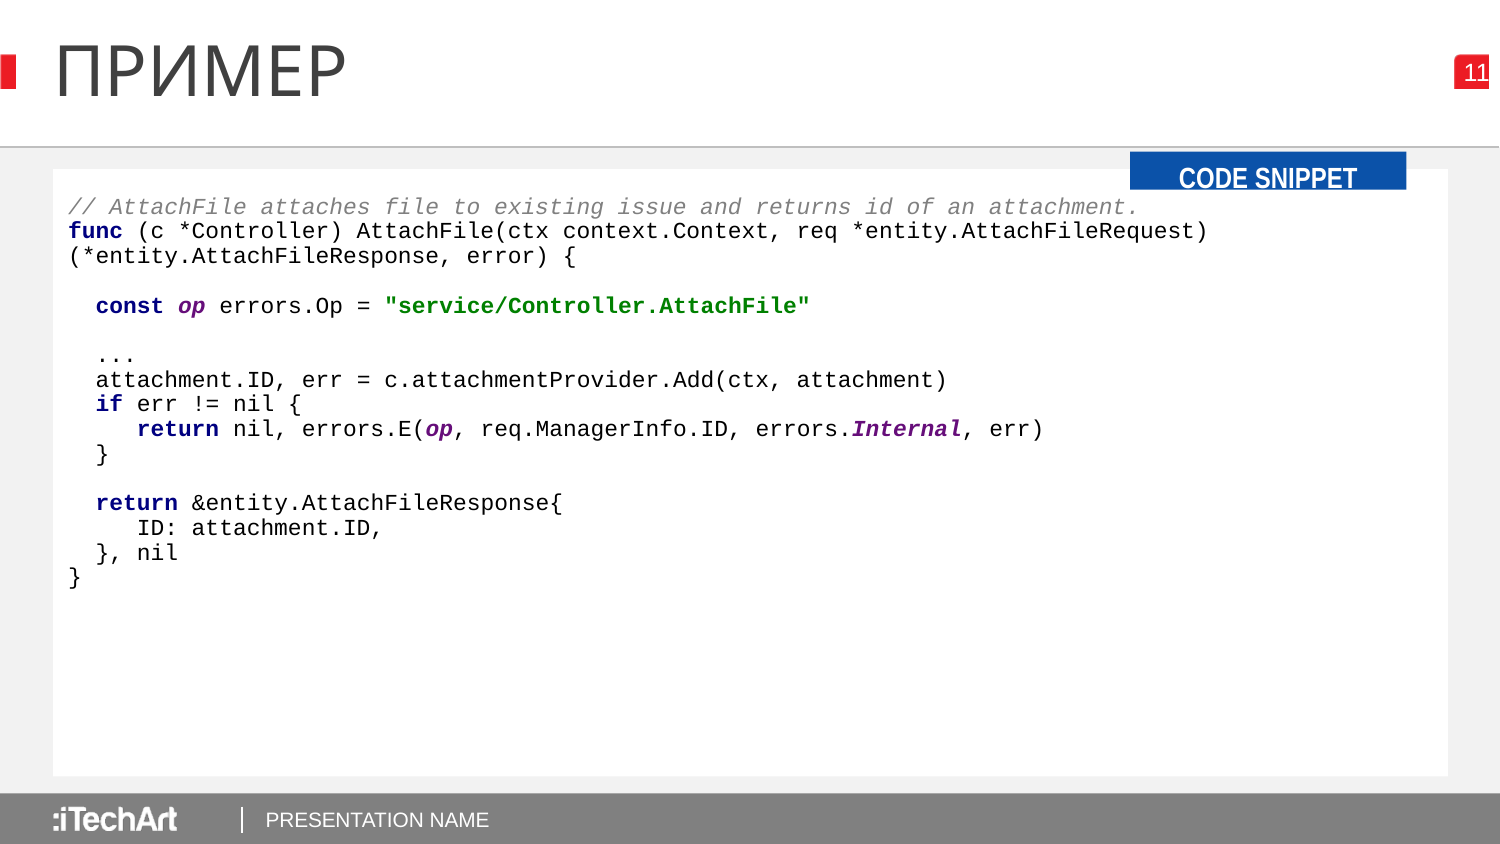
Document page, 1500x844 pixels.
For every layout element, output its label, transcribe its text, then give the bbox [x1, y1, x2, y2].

title ПРИМЕР [53, 0, 1448, 148]
footer PRESENTATION NAME [265, 796, 772, 842]
text_box CODE SNIPPET [1130, 151, 1407, 190]
picture [1454, 54, 1489, 89]
picture [0, 54, 16, 89]
text_box // AttachFile attaches file to existing issue and returns id of an attachment. func (c *Controller) AttachFile(ctx context.Context, req *entity.AttachFileRequest) (*entity.AttachFileResponse, error) { const op errors.Op = "service/Controller.AttachFile" ... attachment.ID, err = c.attachmentProvider.Add(ctx, attachment) if err != nil { return nil, errors.E(op, req.ManagerInfo.ID, errors.Internal, err) } return &entity.AttachFileResponse{ ID: attachment.ID, }, nil } [53, 169, 1448, 777]
picture [53, 806, 177, 831]
